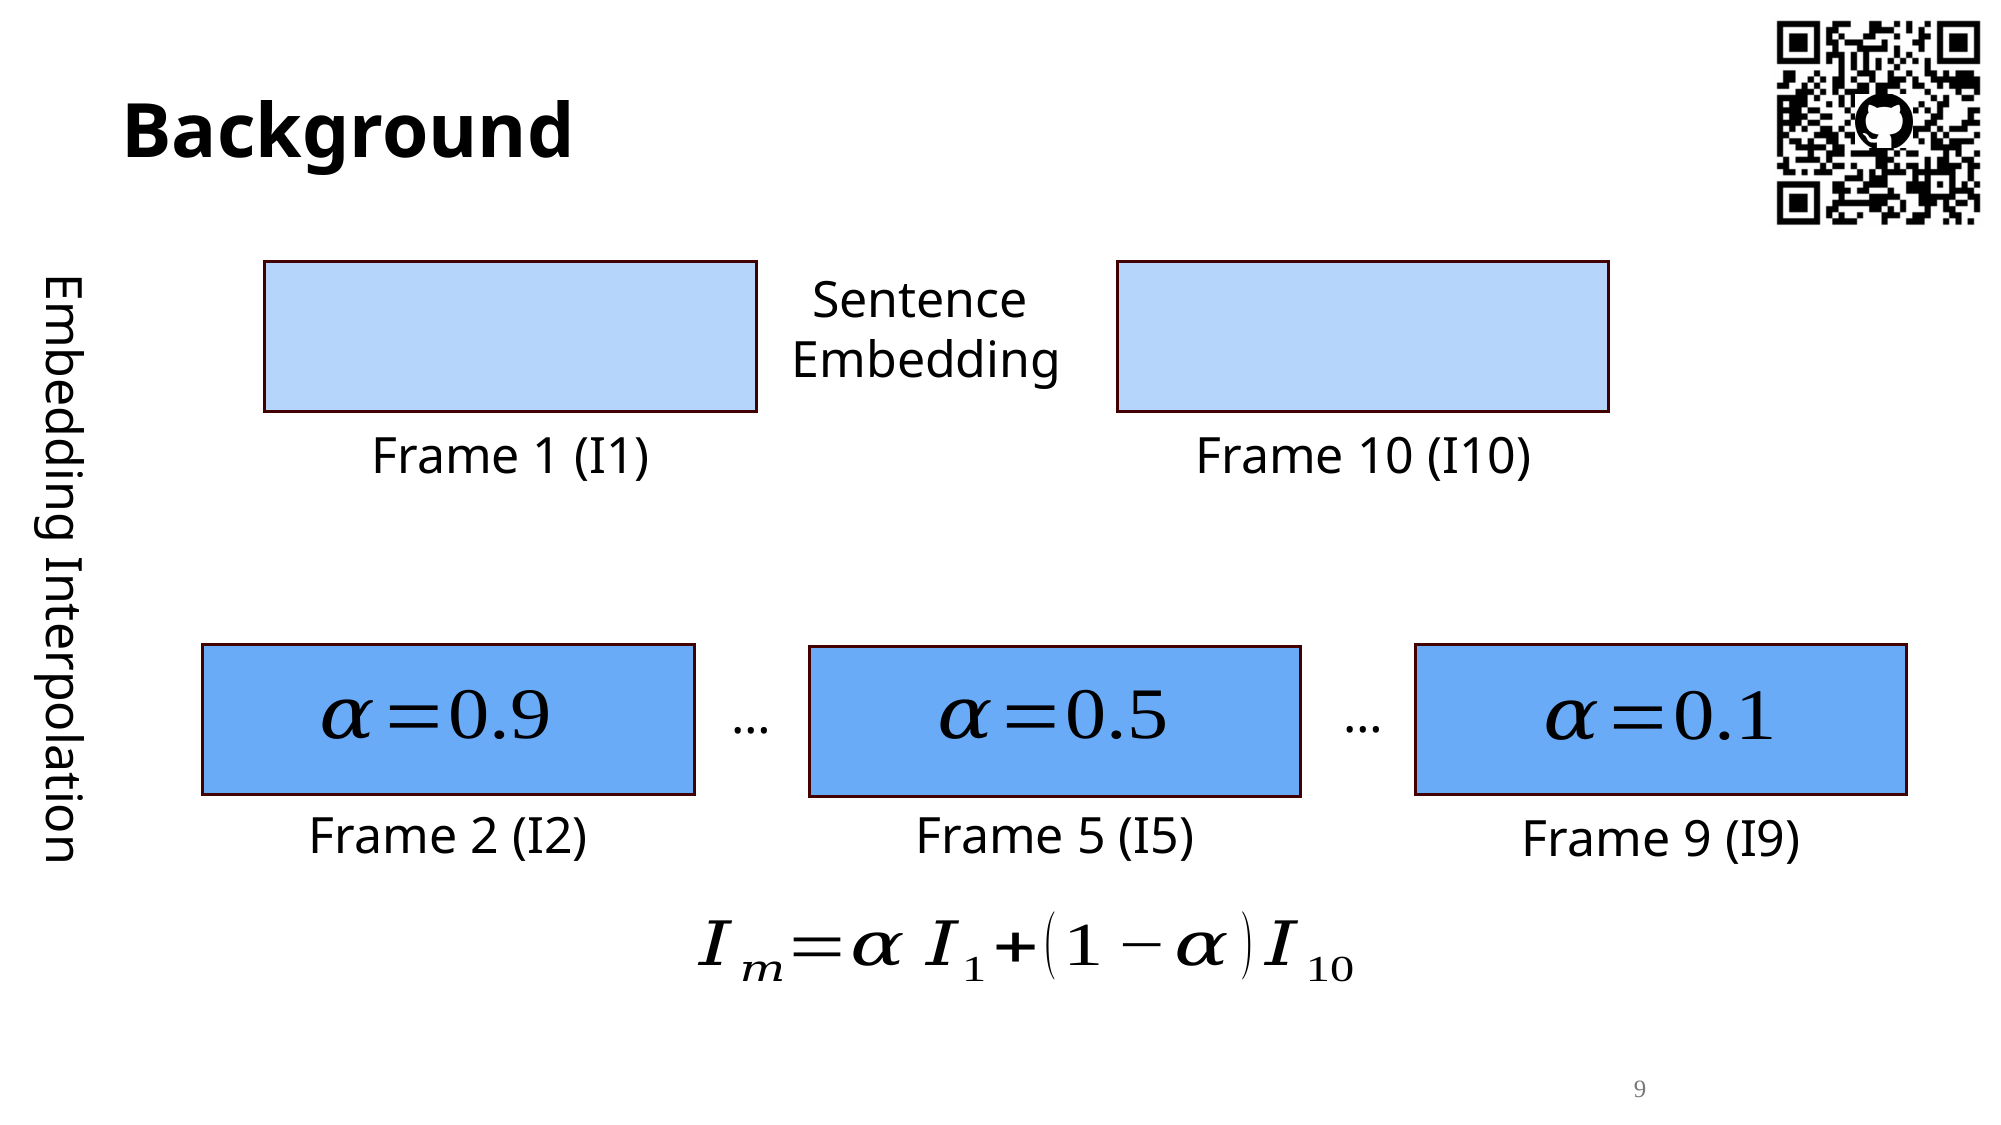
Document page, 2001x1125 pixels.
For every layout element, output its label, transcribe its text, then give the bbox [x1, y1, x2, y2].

text_box [263, 260, 758, 413]
text_box Frame 2 (I2) [294, 796, 603, 872]
text_box … [716, 675, 787, 751]
text_box Frame 9 (I9) [1506, 798, 1816, 874]
text_box [1414, 643, 1908, 796]
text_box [1769, 14, 1985, 227]
title Background [106, 62, 1769, 205]
text_box … [1328, 675, 1398, 750]
slide_number 9 [1211, 1057, 1662, 1118]
text_box Sentence Embedding [776, 260, 1077, 396]
text_box [808, 645, 1302, 798]
text_box Embedding Interpolation [29, 258, 105, 881]
text_box [1116, 260, 1610, 413]
text_box Frame 1 (I1) [356, 416, 665, 492]
text_box Frame 10 (I10) [1180, 416, 1546, 492]
text_box Frame 5 (I5) [900, 796, 1209, 872]
text_box [201, 643, 696, 796]
